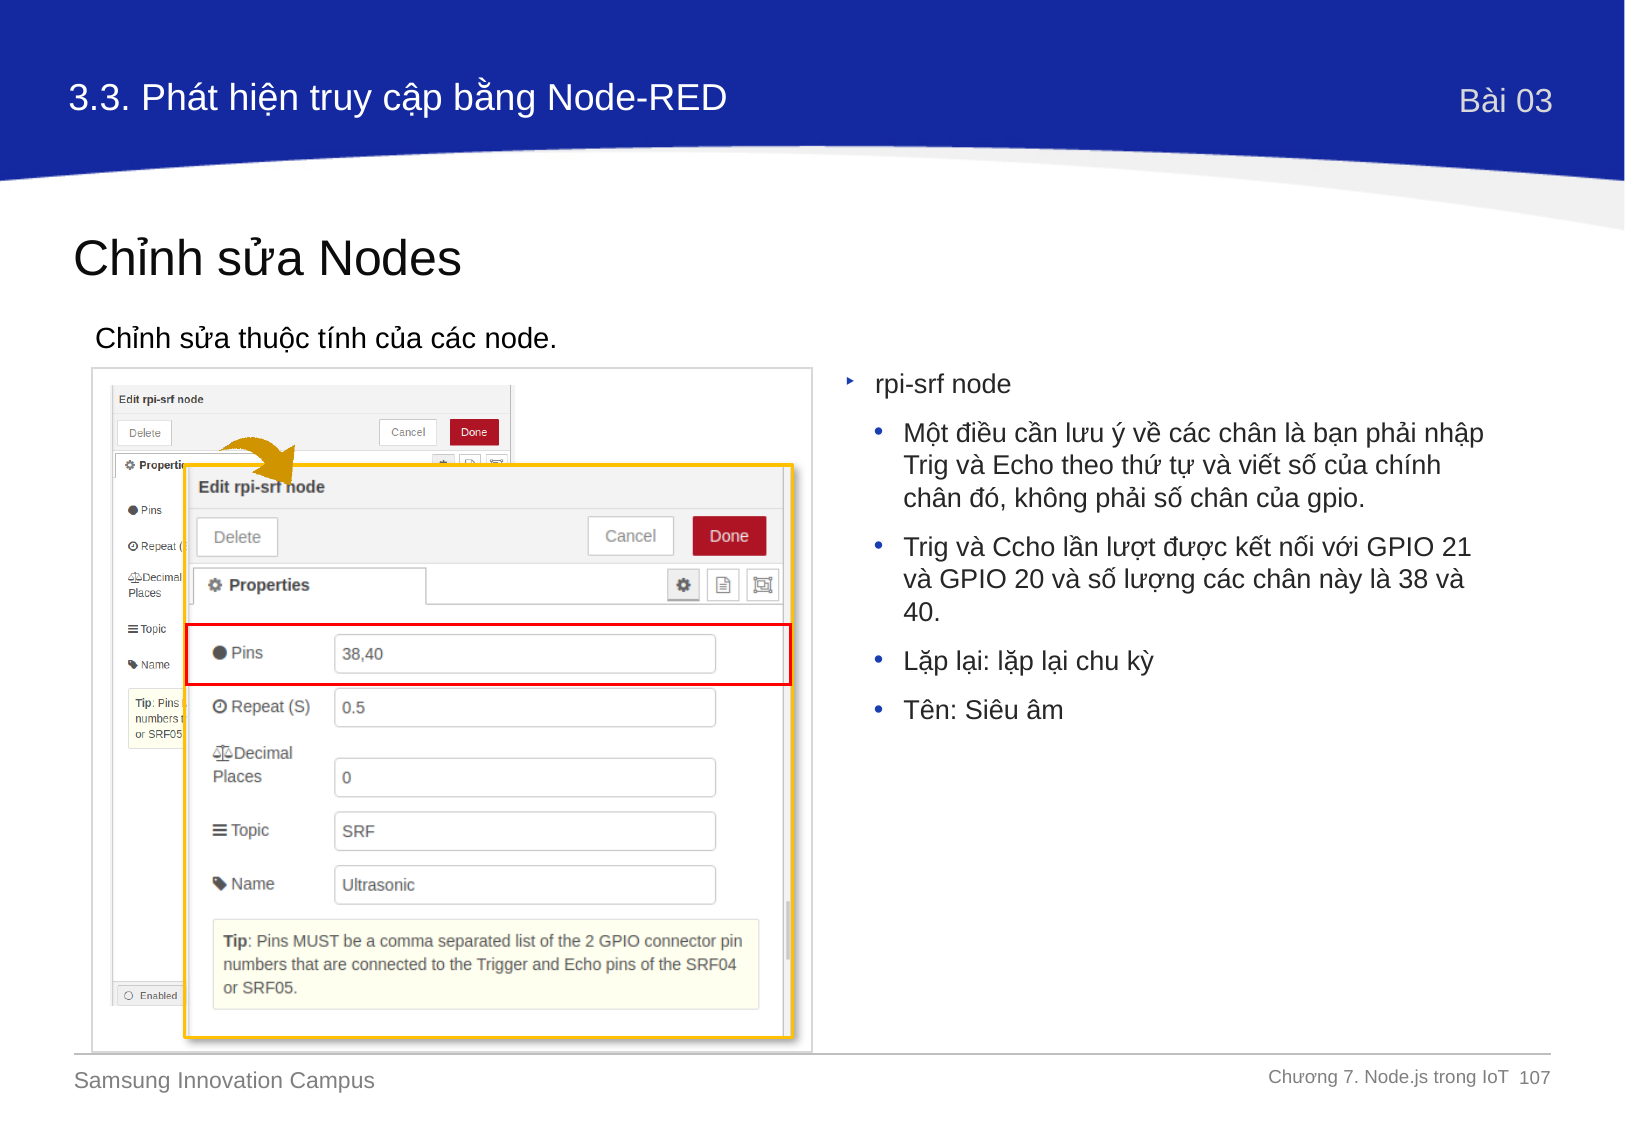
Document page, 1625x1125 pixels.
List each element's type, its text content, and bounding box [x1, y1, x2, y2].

text_box rpi-srf node Một điều cần lưu ý về các chân là bạn phải nhập Trig và Echo theo thứ tự và viết số của chính chân đó, không phải số chân của gpio. Trig và Ccho lần lượt được kết nối với GPIO 21 và GPIO 20 và số lượng các chân này là 38 và 40. Lặp lại: lặp lại chu kỳ Tên: Siêu âm [844, 354, 1510, 737]
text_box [91, 367, 813, 1053]
text_box 3.3. Phát hiện truy cập bằng Node-RED [68, 72, 1024, 118]
text_box Chỉnh sửa thuộc tính của các node. [95, 318, 1509, 354]
text_box Chỉnh sửa Nodes [73, 225, 1551, 286]
text_box Bài 03 [1422, 78, 1554, 119]
picture [0, 0, 1625, 1125]
